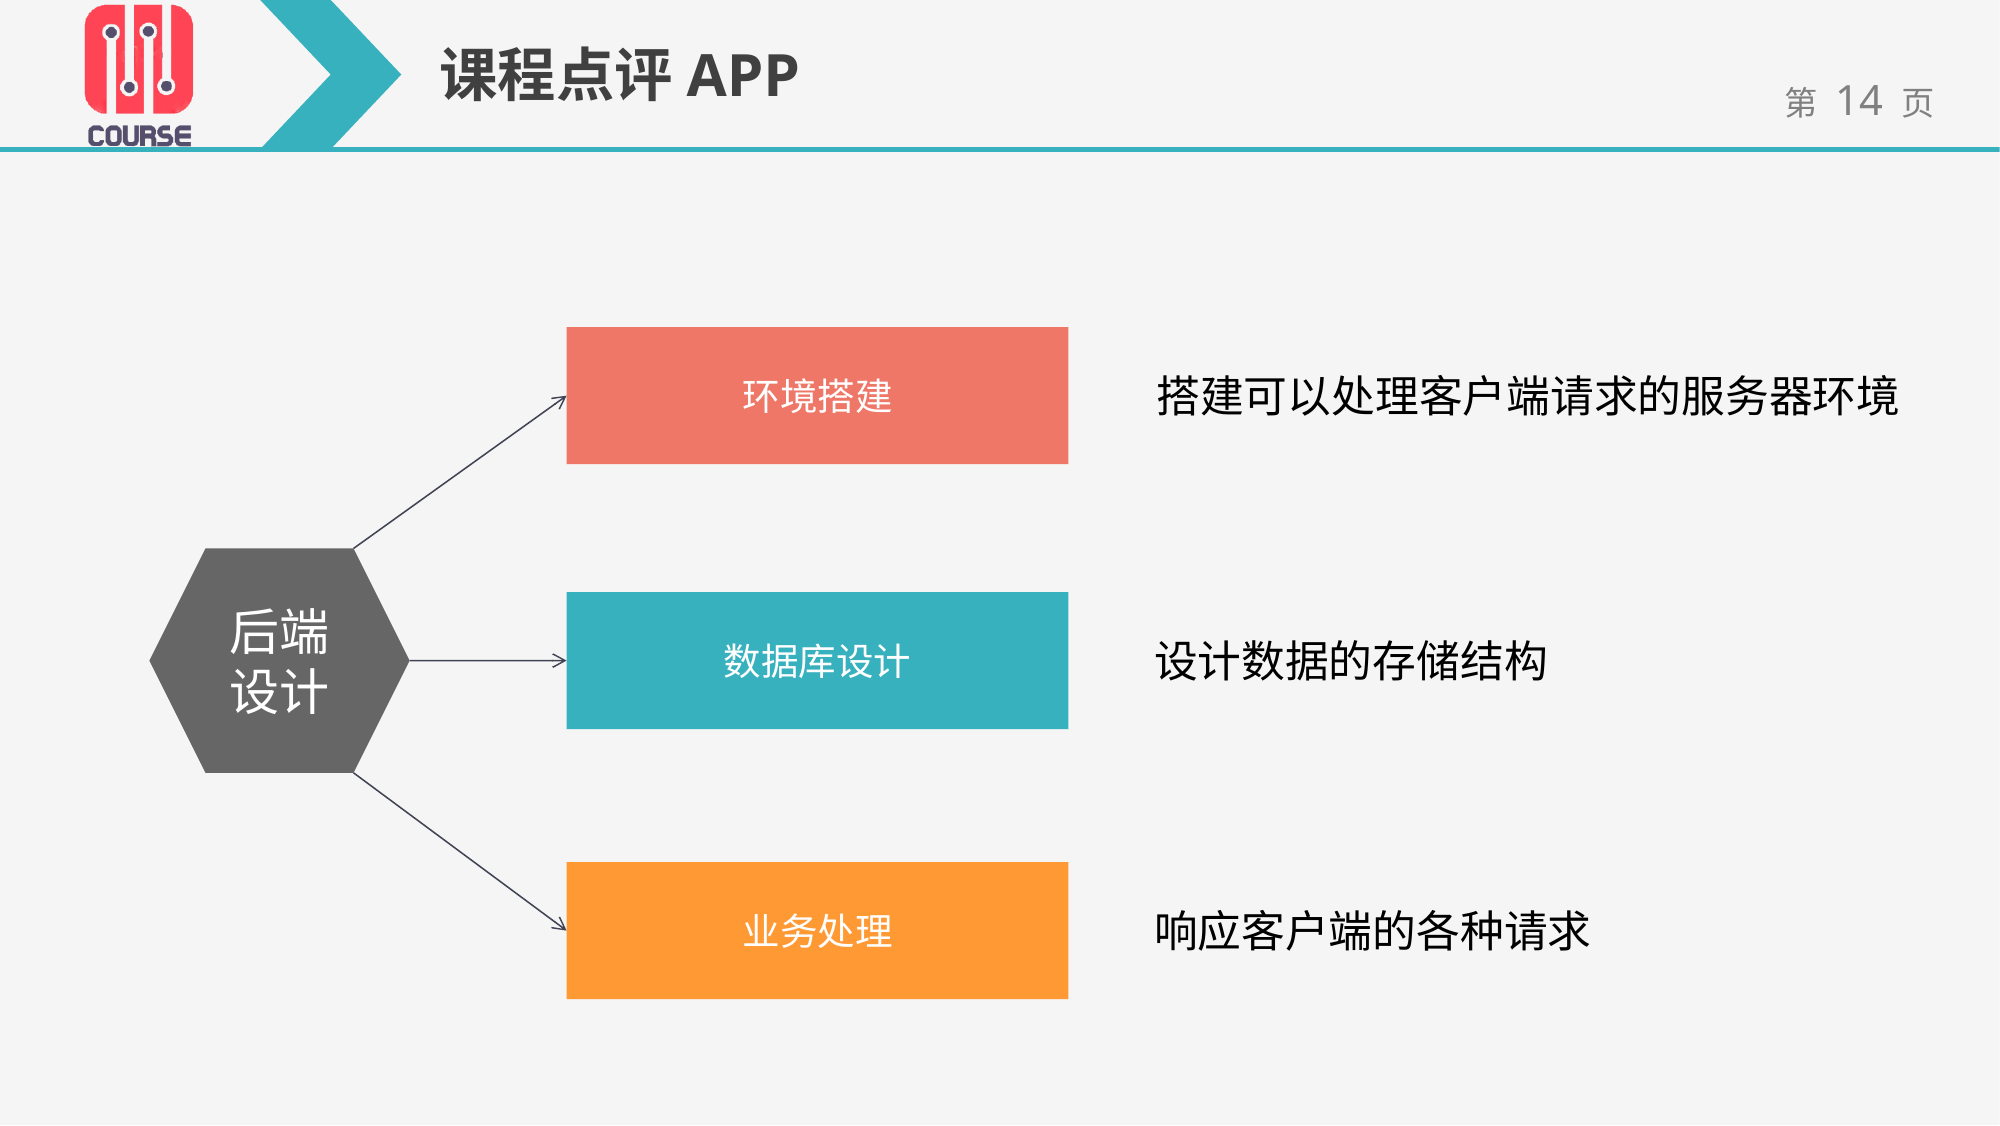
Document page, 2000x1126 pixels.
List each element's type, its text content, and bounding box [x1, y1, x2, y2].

text_box 后端设计 [147, 546, 412, 775]
text_box 设计数据的存储结构 [1139, 626, 1919, 694]
text_box 搭建可以处理客户端请求的服务器环境 [1141, 361, 1922, 429]
text_box 业务处理 [564, 860, 1070, 1001]
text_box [353, 395, 567, 549]
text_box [353, 772, 567, 931]
text_box 数据库设计 [566, 592, 1069, 730]
text_box 环境搭建 [564, 325, 1070, 466]
picture [83, 1, 194, 148]
text_box 响应客户端的各种请求 [1139, 896, 1919, 964]
